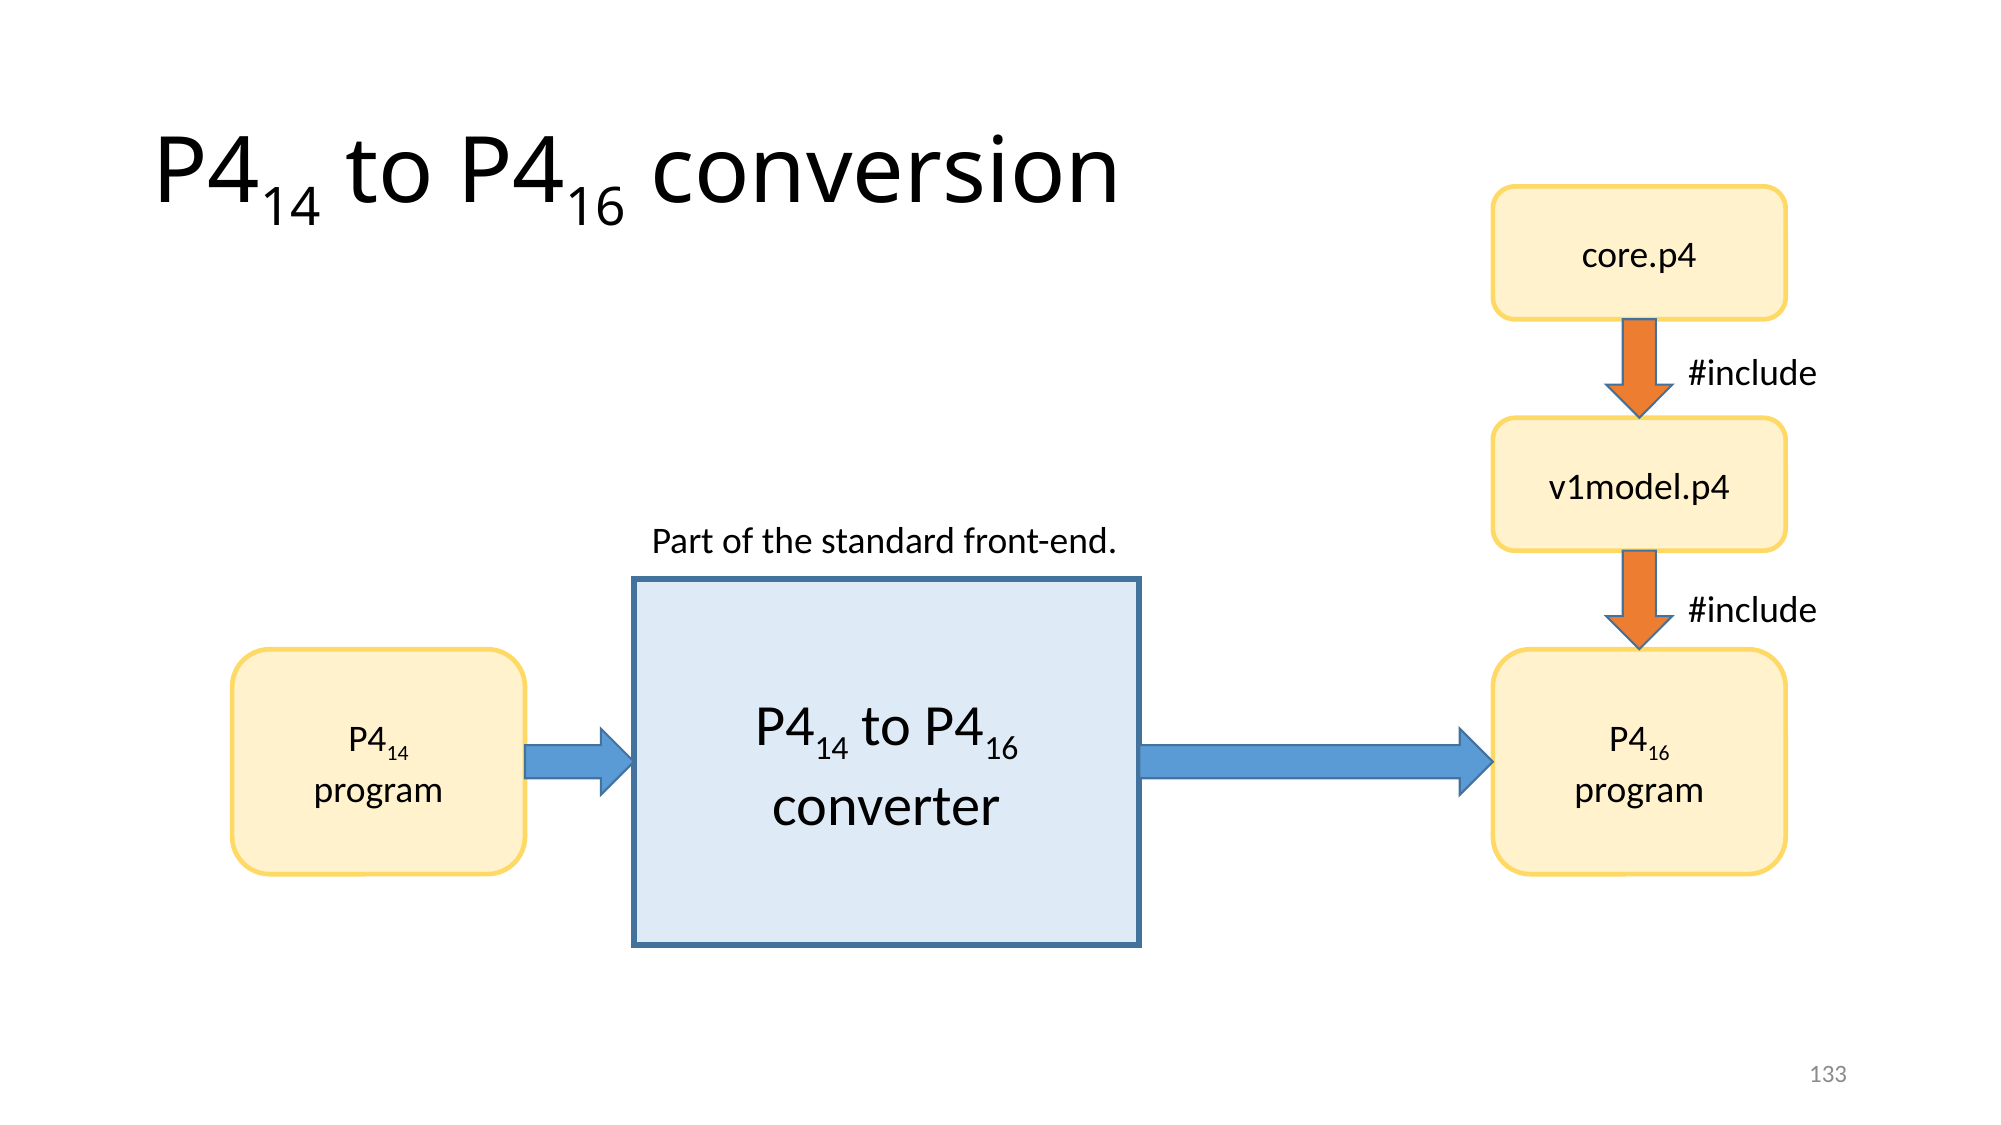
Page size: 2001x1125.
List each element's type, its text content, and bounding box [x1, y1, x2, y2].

text_box Part of the standard front-end. [637, 509, 1133, 569]
text_box P414 to P416 converter [633, 578, 1140, 946]
text_box P414 program [231, 648, 527, 876]
text_box [523, 726, 636, 798]
text_box [1138, 726, 1495, 798]
text_box v1model.p4 [1491, 416, 1787, 552]
text_box #include [1673, 577, 1833, 638]
text_box P416 program [1491, 648, 1787, 876]
text_box [1603, 549, 1673, 651]
text_box #include [1673, 340, 1833, 401]
text_box core.p4 [1491, 185, 1787, 321]
slide_number 133 [1412, 1042, 1863, 1103]
title P414 to P416 conversion [137, 59, 1863, 278]
text_box [1603, 318, 1673, 420]
